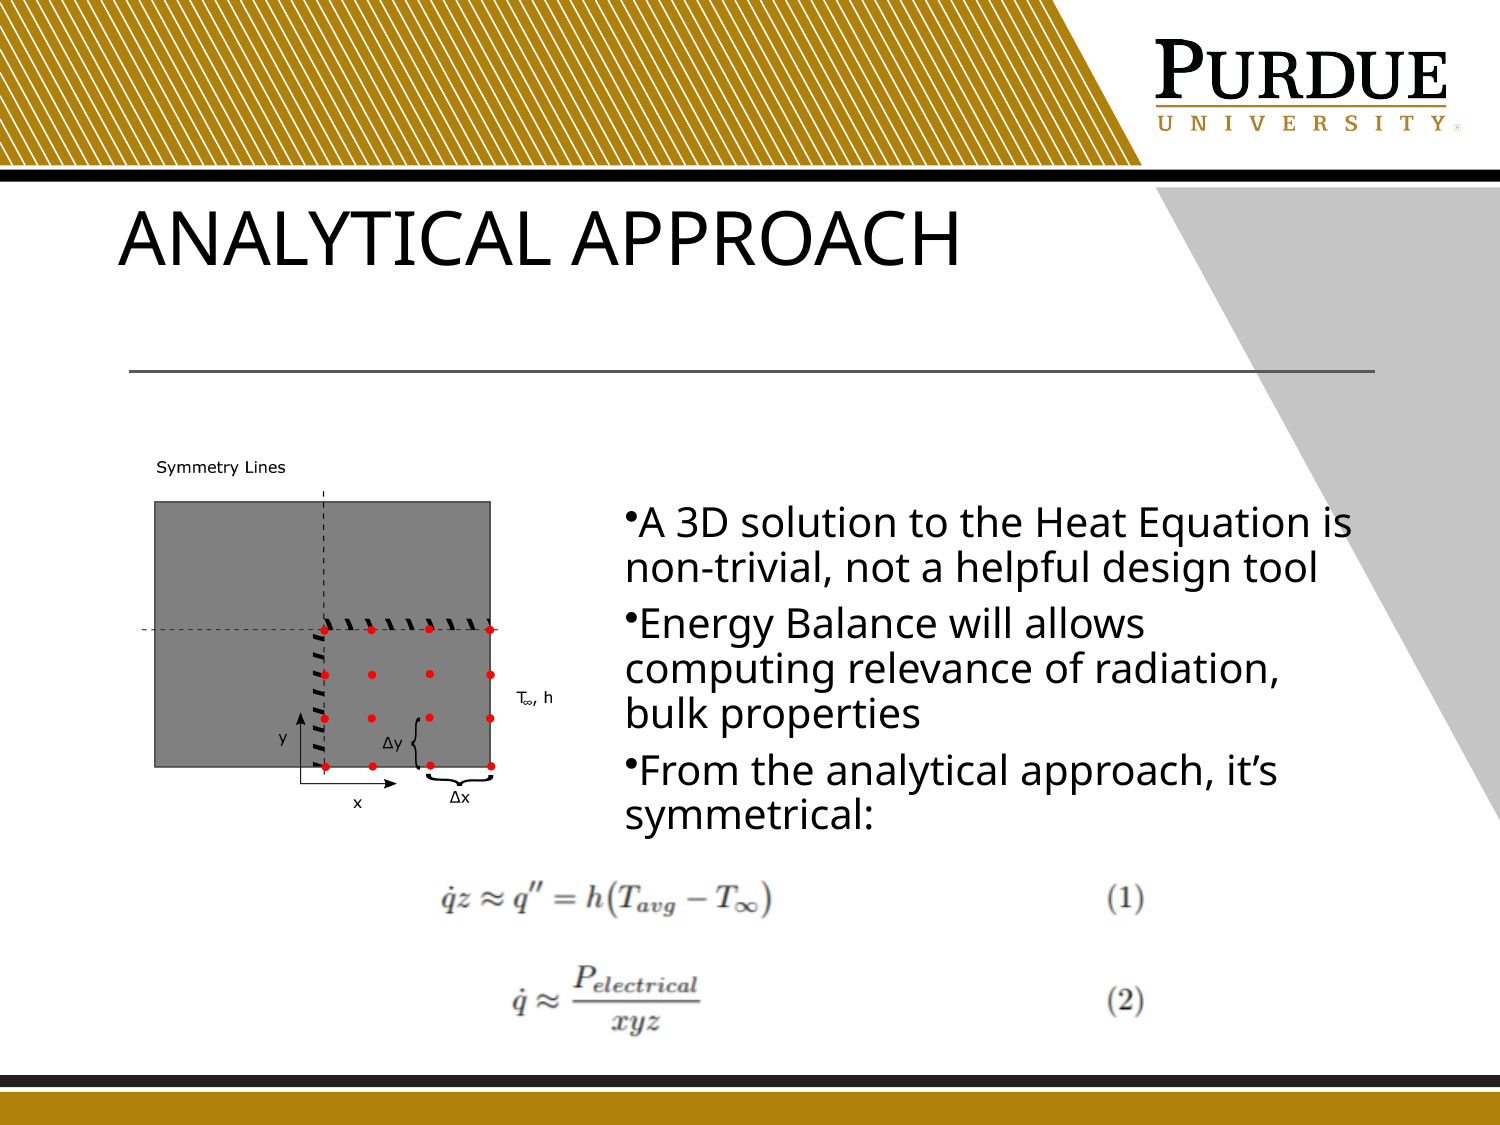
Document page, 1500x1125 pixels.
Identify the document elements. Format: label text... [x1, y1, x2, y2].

title Analytical Approach [118, 197, 1421, 372]
list A 3D solution to the Heat Equation is non-trivial, not a helpful design tool Energy Balance will allows computing relevance of radiation, bulk properties From the analytical approach, it’s symmetrical: [609, 440, 1383, 968]
picture [348, 868, 1191, 1049]
picture [1155, 39, 1461, 131]
picture [136, 461, 552, 808]
